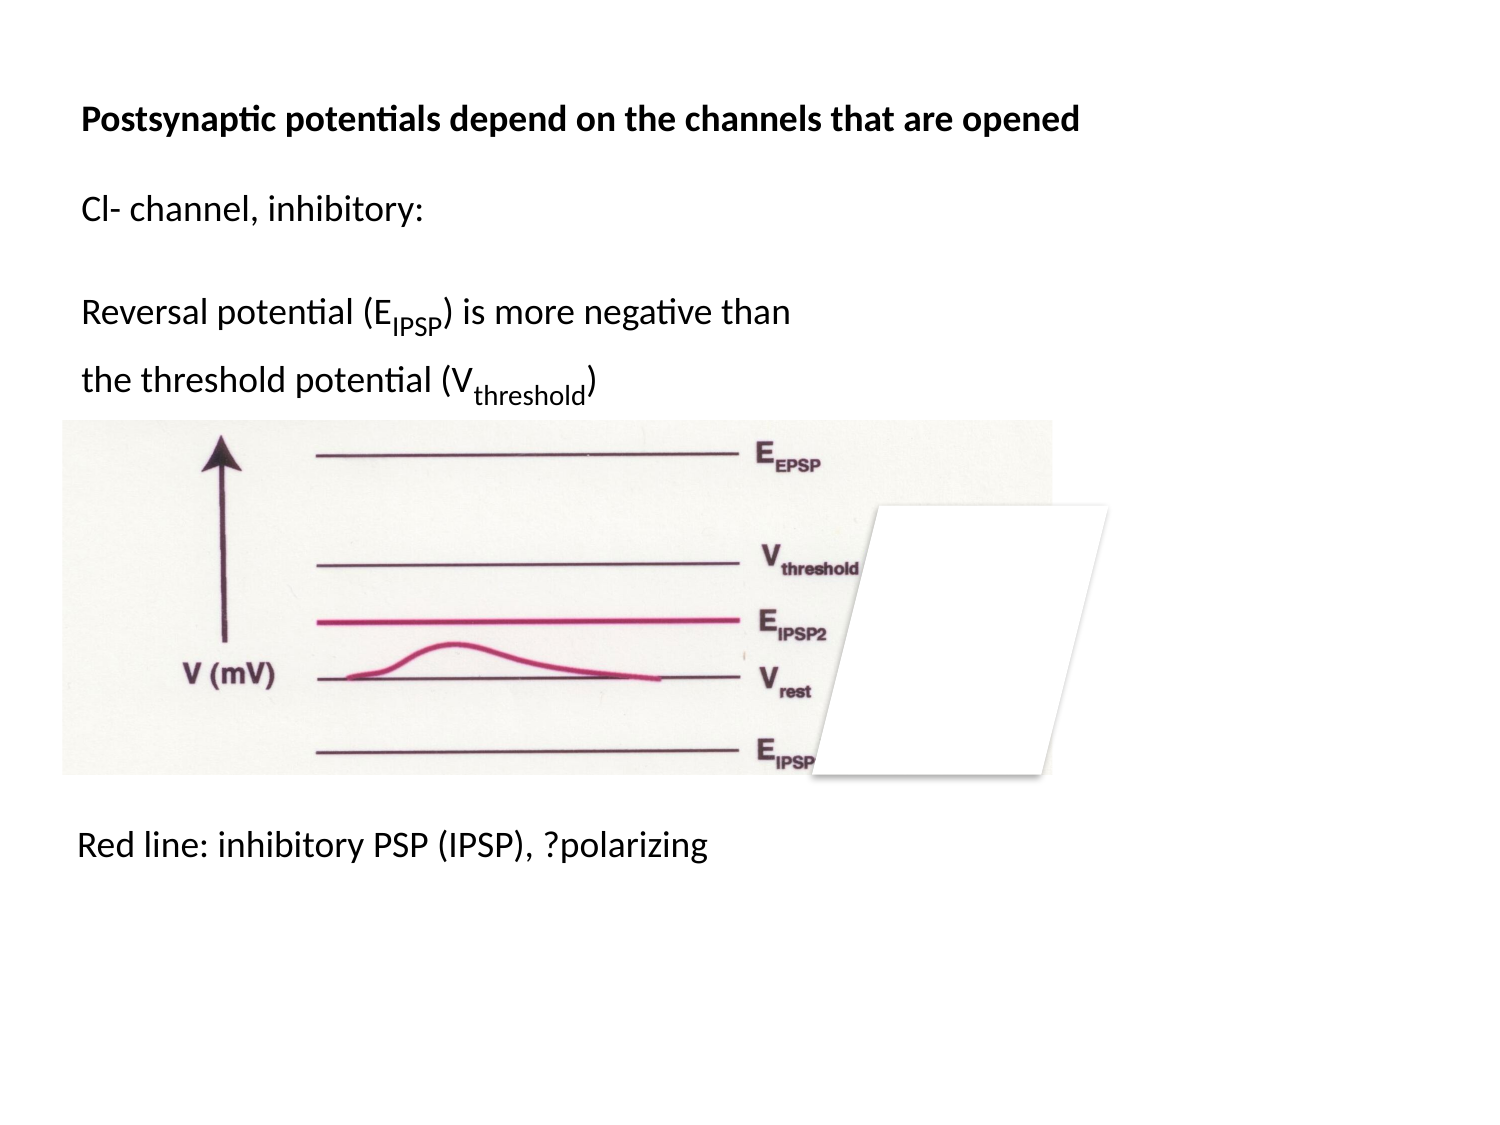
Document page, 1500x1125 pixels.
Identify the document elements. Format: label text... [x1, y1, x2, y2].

text_box Postsynaptic potentials depend on the channels that are opened Cl- channel, inhibitory: Reversal potential (EIPSP) is more negative than the threshold potential (Vthreshold) [66, 87, 1097, 418]
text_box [62, 419, 1109, 775]
text_box Red line: inhibitory PSP (IPSP), ?polarizing [62, 812, 1425, 918]
